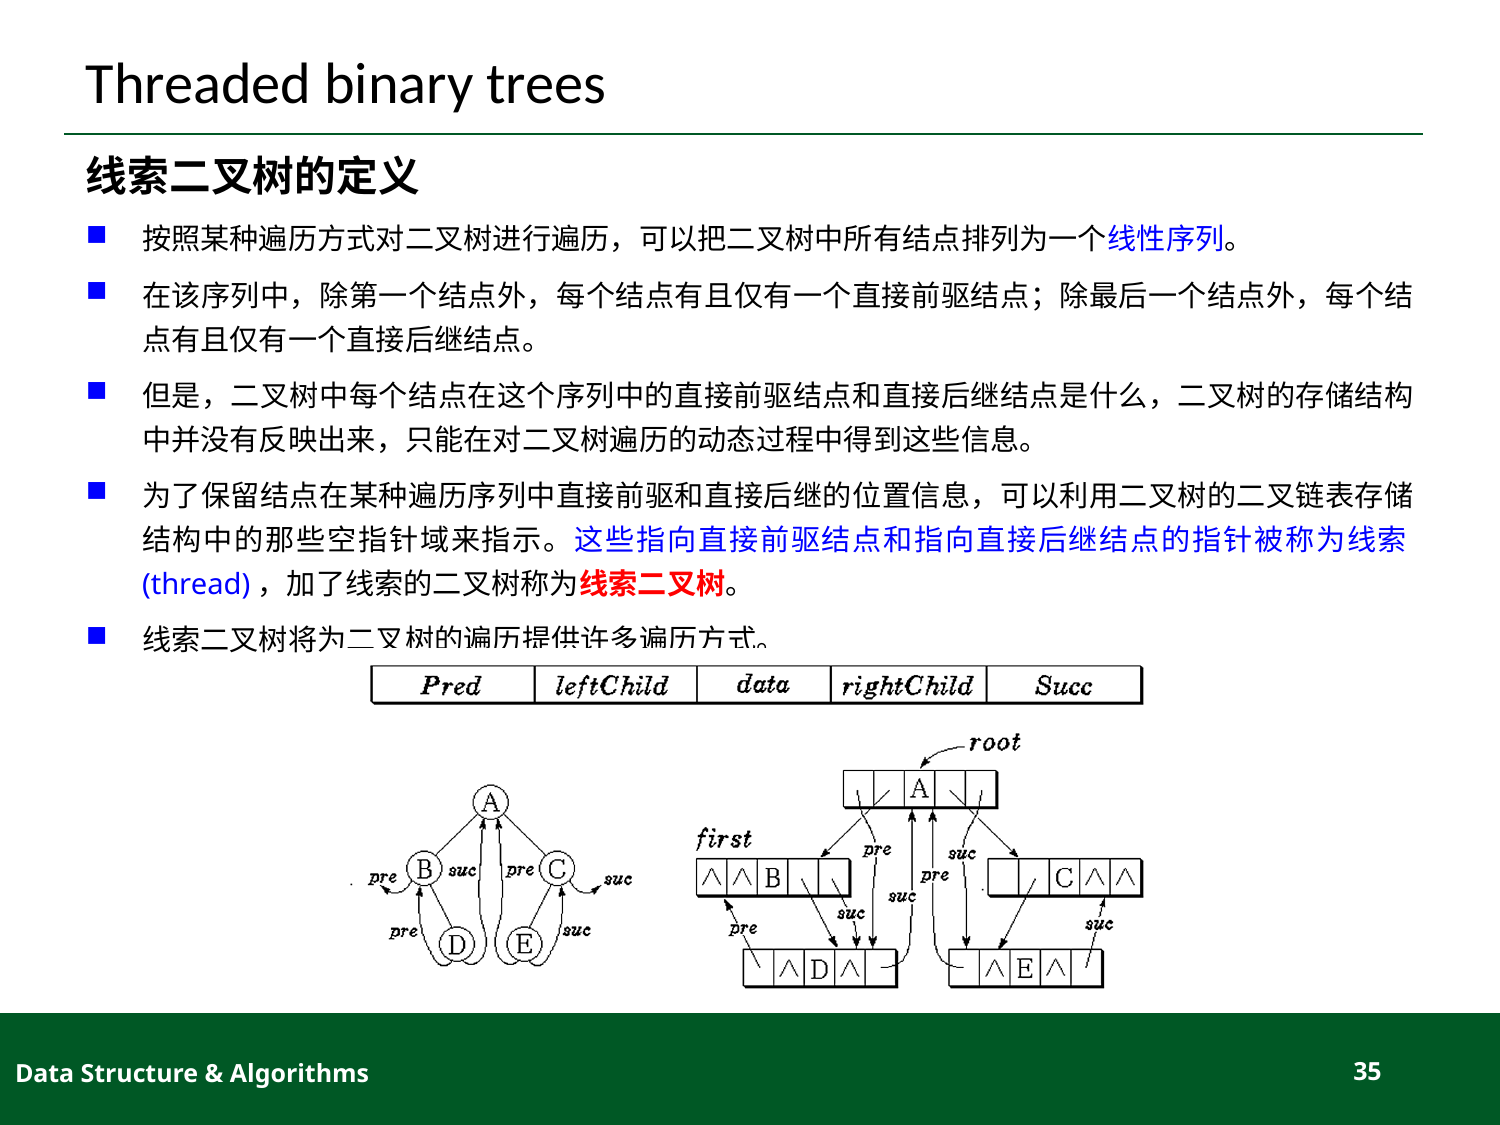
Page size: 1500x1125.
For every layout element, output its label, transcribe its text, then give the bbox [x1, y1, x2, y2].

title Threaded binary trees [70, 34, 1430, 135]
list 线索二叉树的定义 按照某种遍历方式对二叉树进行遍历，可以把二叉树中所有结点排列为一个线性序列。 在该序列中，除第一个结点外，每个结点有且仅有一个直接前驱结点；除最后一个结点外，每个结点有且仅有一个直接后继结点。 但是，二叉树中每个结点在这个序列中的直接前驱结点和直接后继结点是什么，二叉树的存储结构中并没有反映出来，只能在对二叉树遍历的动态过程中得到这些信息。 为了保留结点在某种遍历序列中直接前驱和直接后继的位置信息，可以利用二叉树的二叉链表存储结构中的那些空指针域来指示。这些指向直接前驱结点和指向直接后继结点的指针被称为线索(thread)，加了线索的二叉树称为线索二叉树。 线索二叉树将为二叉树的遍历提供许多遍历方式。 [70, 142, 1430, 991]
picture [332, 648, 1168, 1004]
footer Data Structure & Algorithms [0, 1042, 507, 1103]
slide_number 35 [1059, 1042, 1397, 1103]
